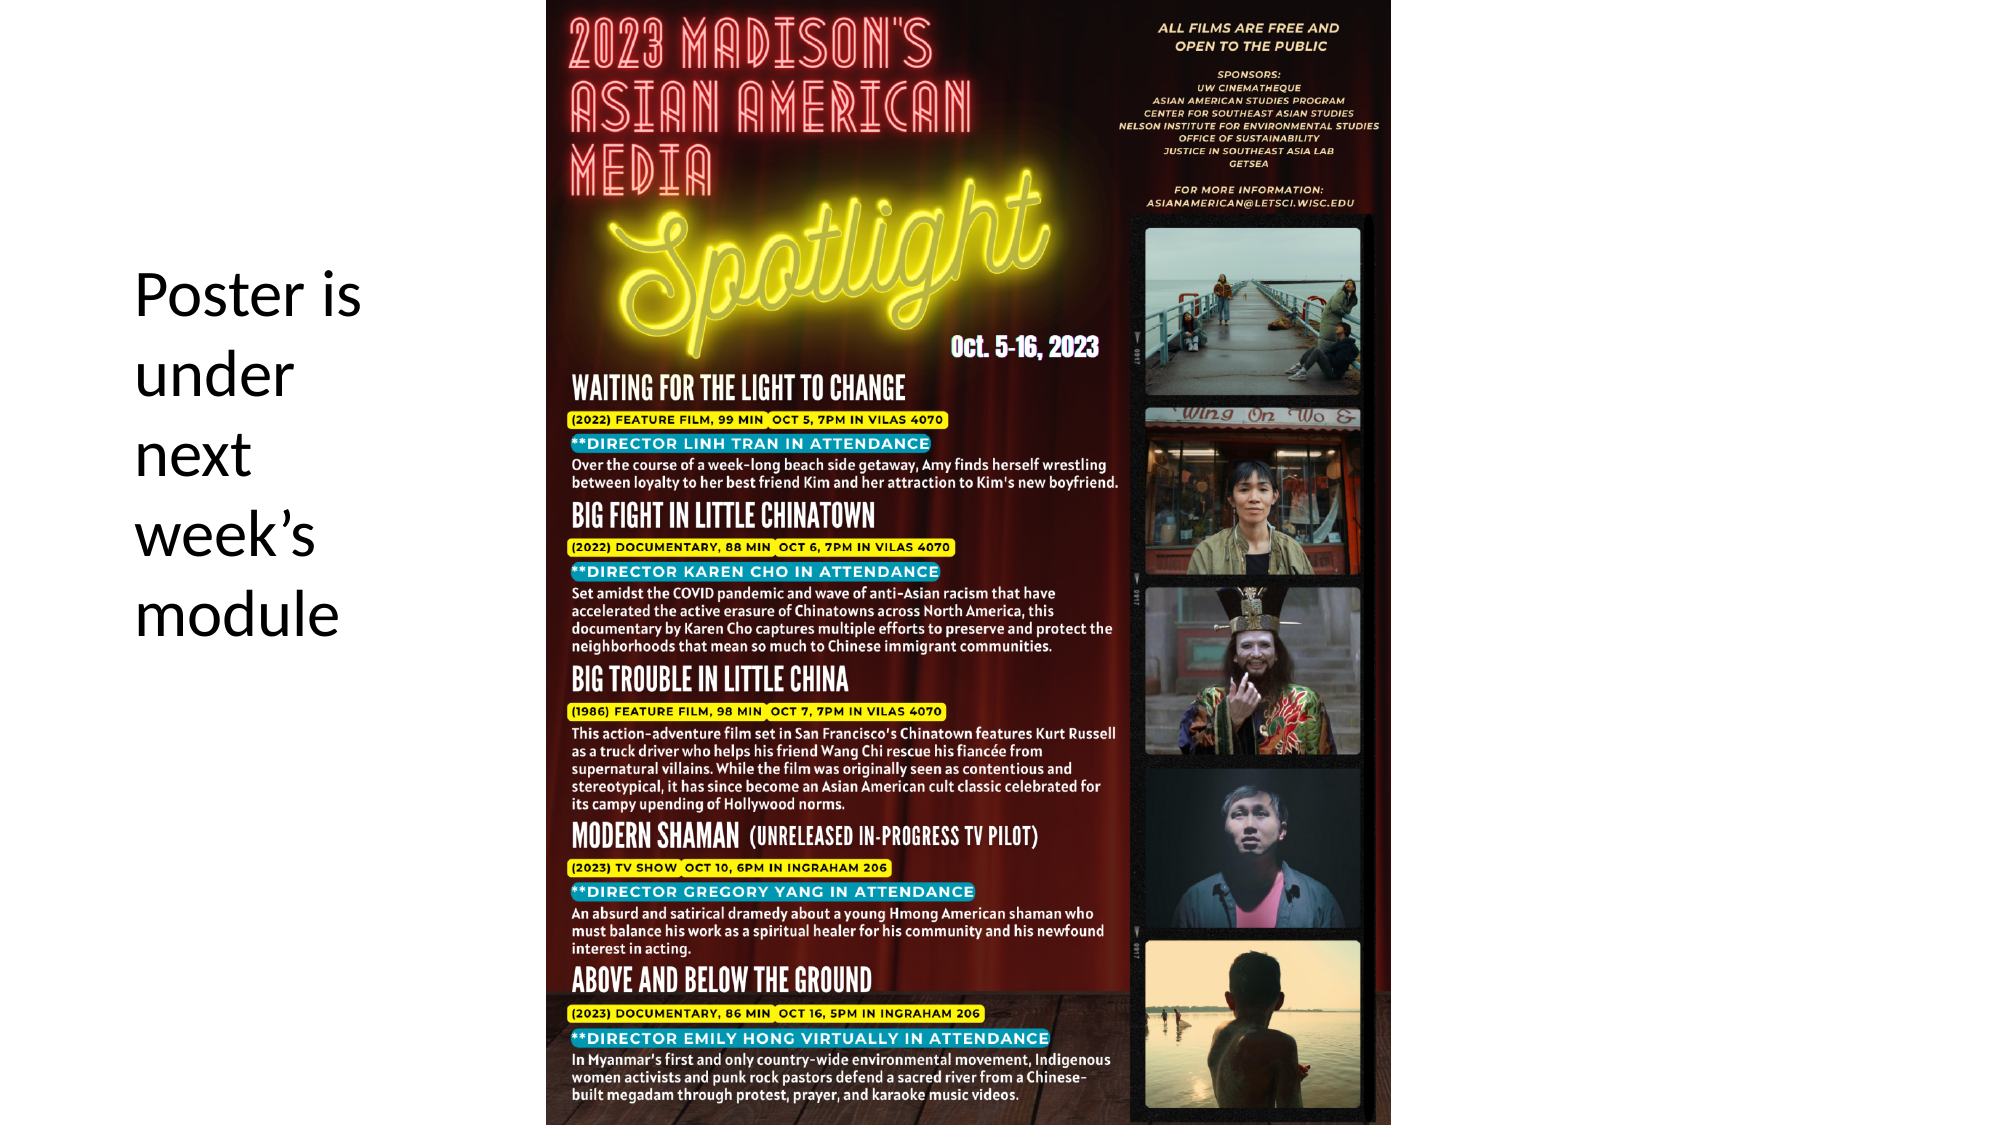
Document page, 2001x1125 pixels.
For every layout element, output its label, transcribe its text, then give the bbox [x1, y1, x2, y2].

text_box Poster is under next week’s module [119, 242, 418, 658]
picture [546, 0, 1391, 1125]
